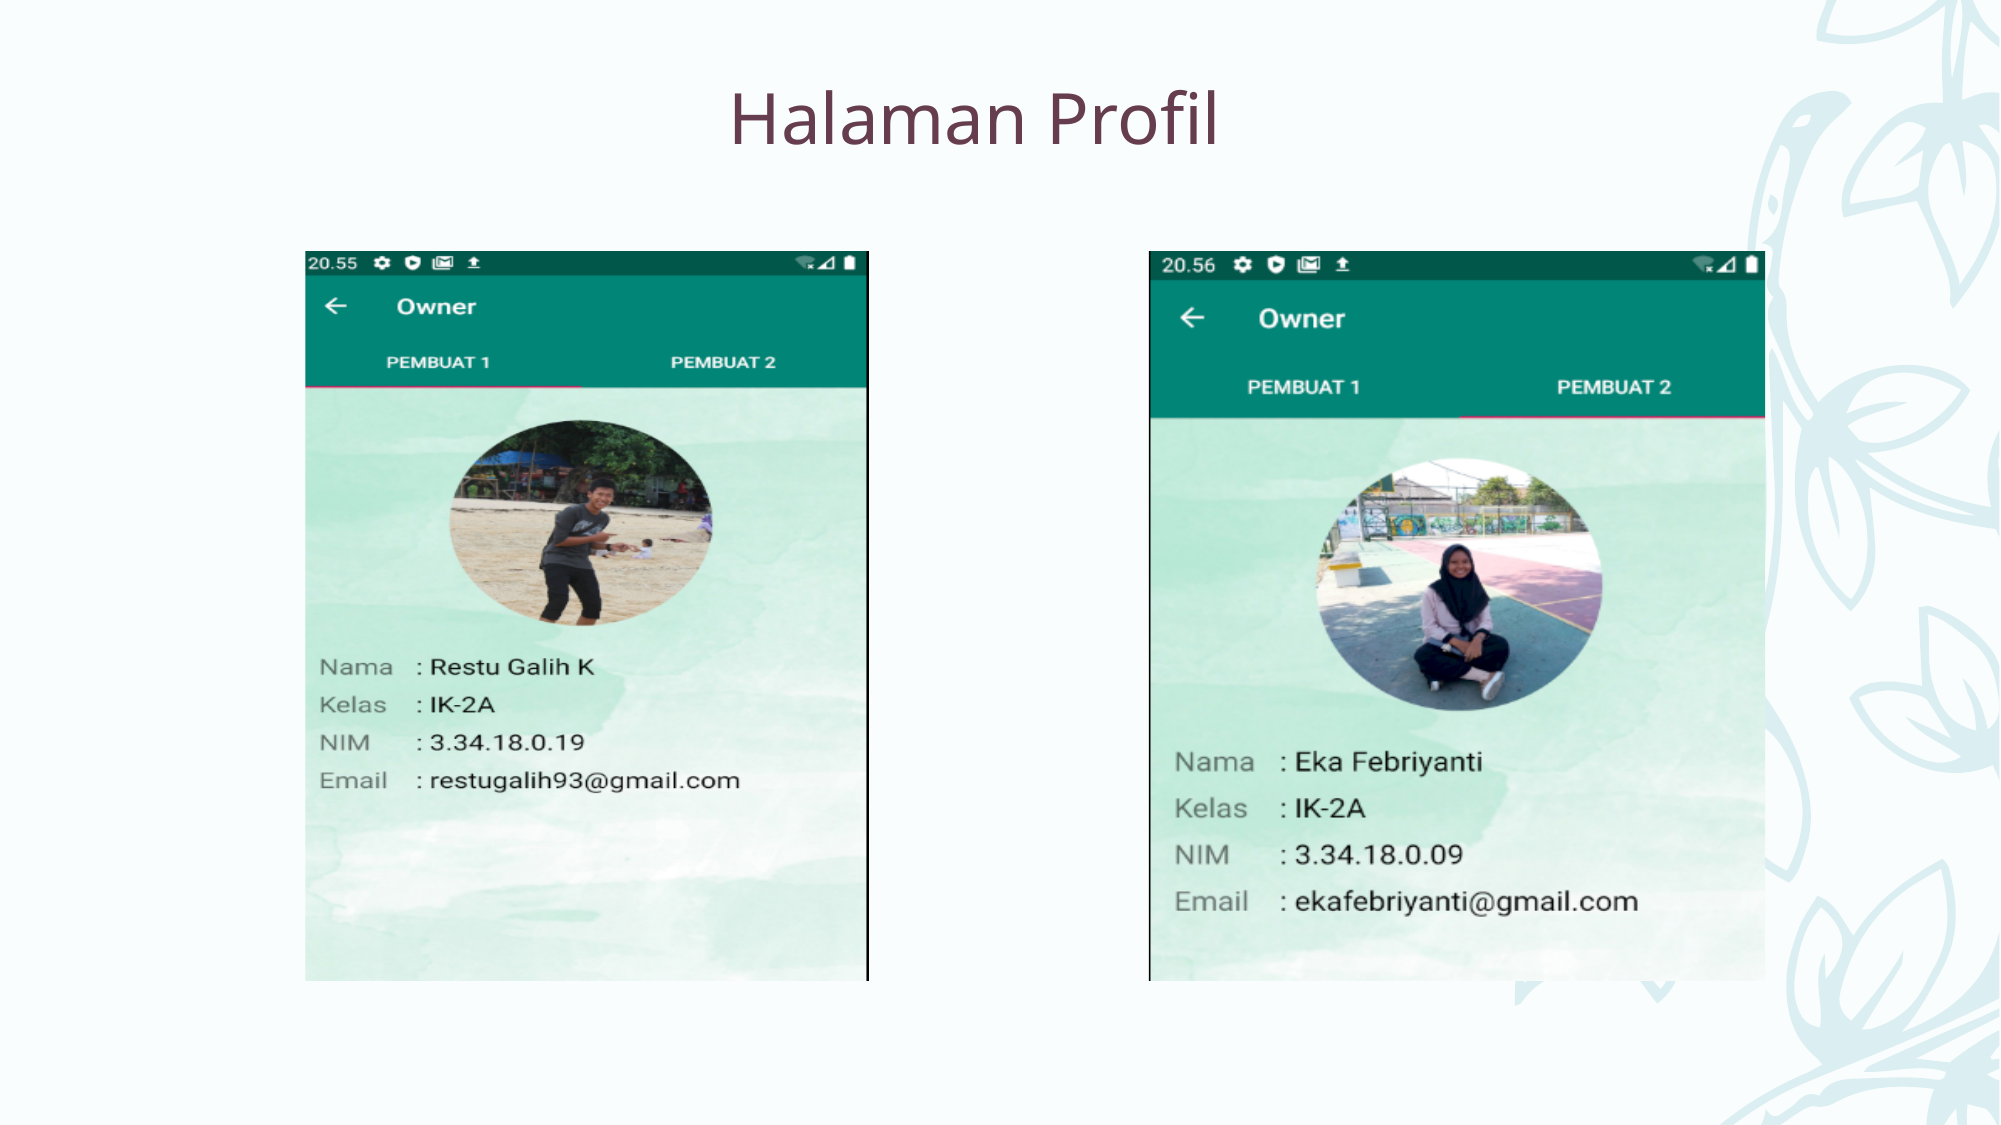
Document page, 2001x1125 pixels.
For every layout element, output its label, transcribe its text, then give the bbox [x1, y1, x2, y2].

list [305, 250, 870, 981]
title Halaman Profil [713, 50, 1418, 167]
picture [1148, 250, 1766, 981]
